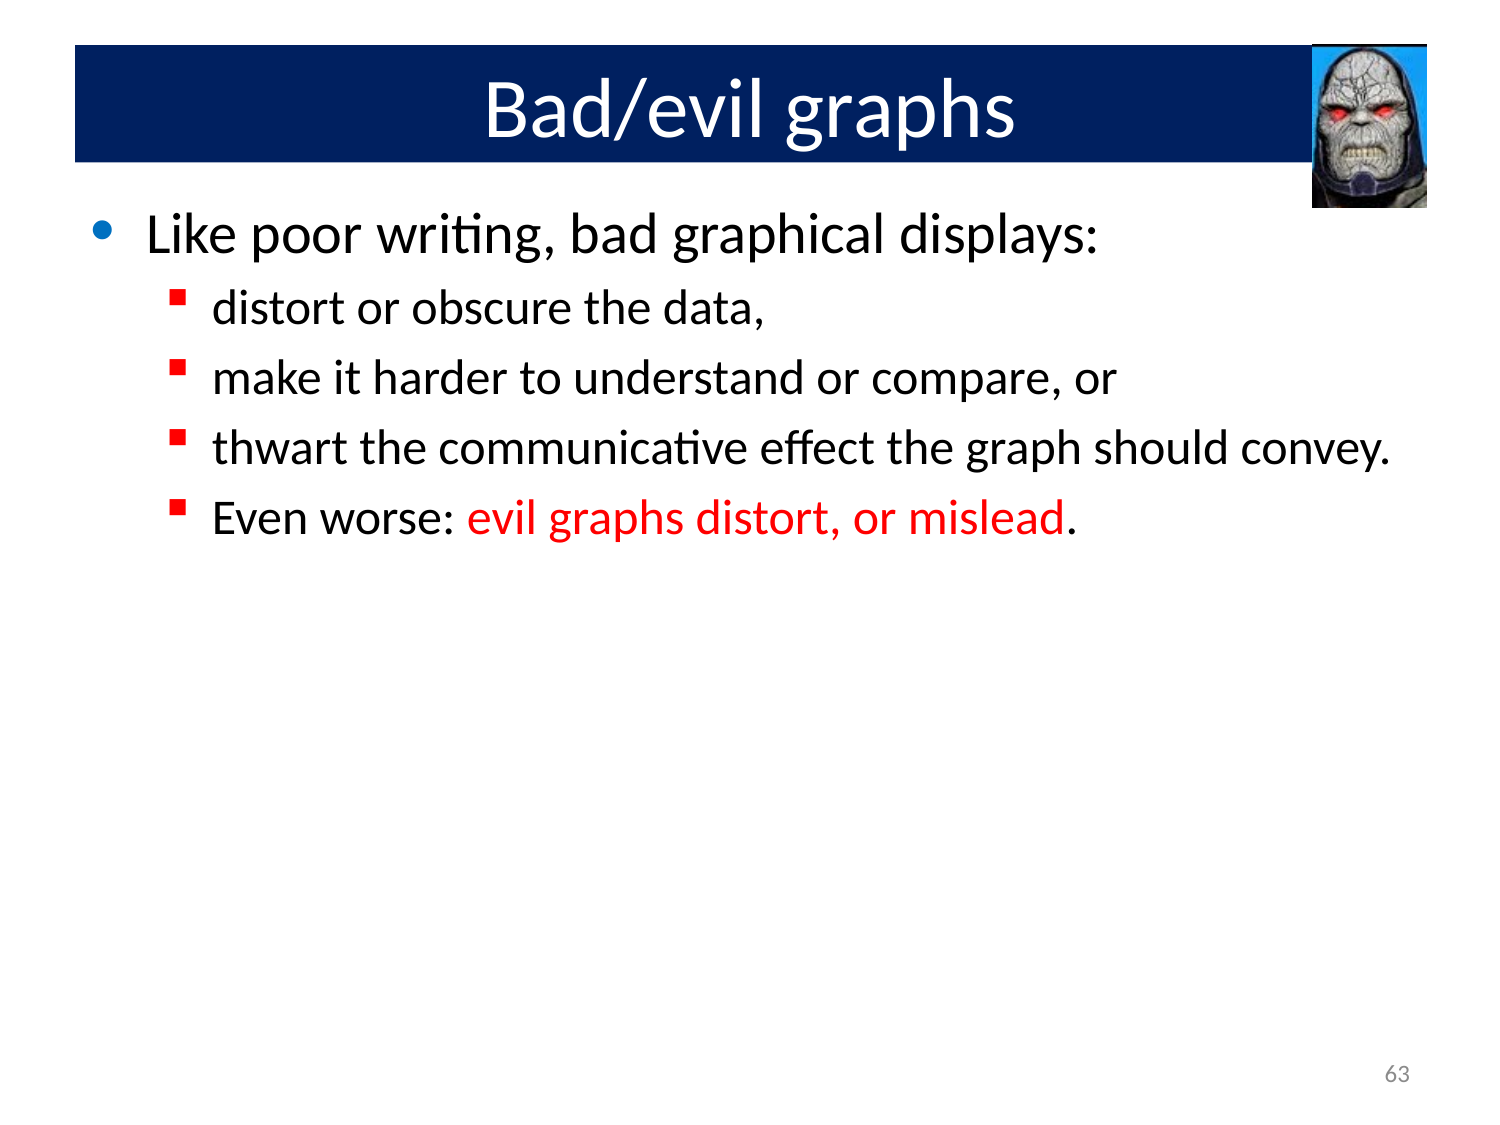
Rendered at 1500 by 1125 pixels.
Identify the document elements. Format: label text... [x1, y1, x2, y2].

slide_number 63 [1074, 1042, 1425, 1103]
picture [1312, 52, 1329, 61]
title Bad/evil graphs [75, 45, 1310, 163]
picture [1312, 44, 1427, 208]
list Like poor writing, bad graphical displays: distort or obscure the data, make it harder to understand or compare, or thwart the communicative effect the graph should convey. Even worse: evil graphs distort, or mislead. [75, 187, 1425, 1025]
